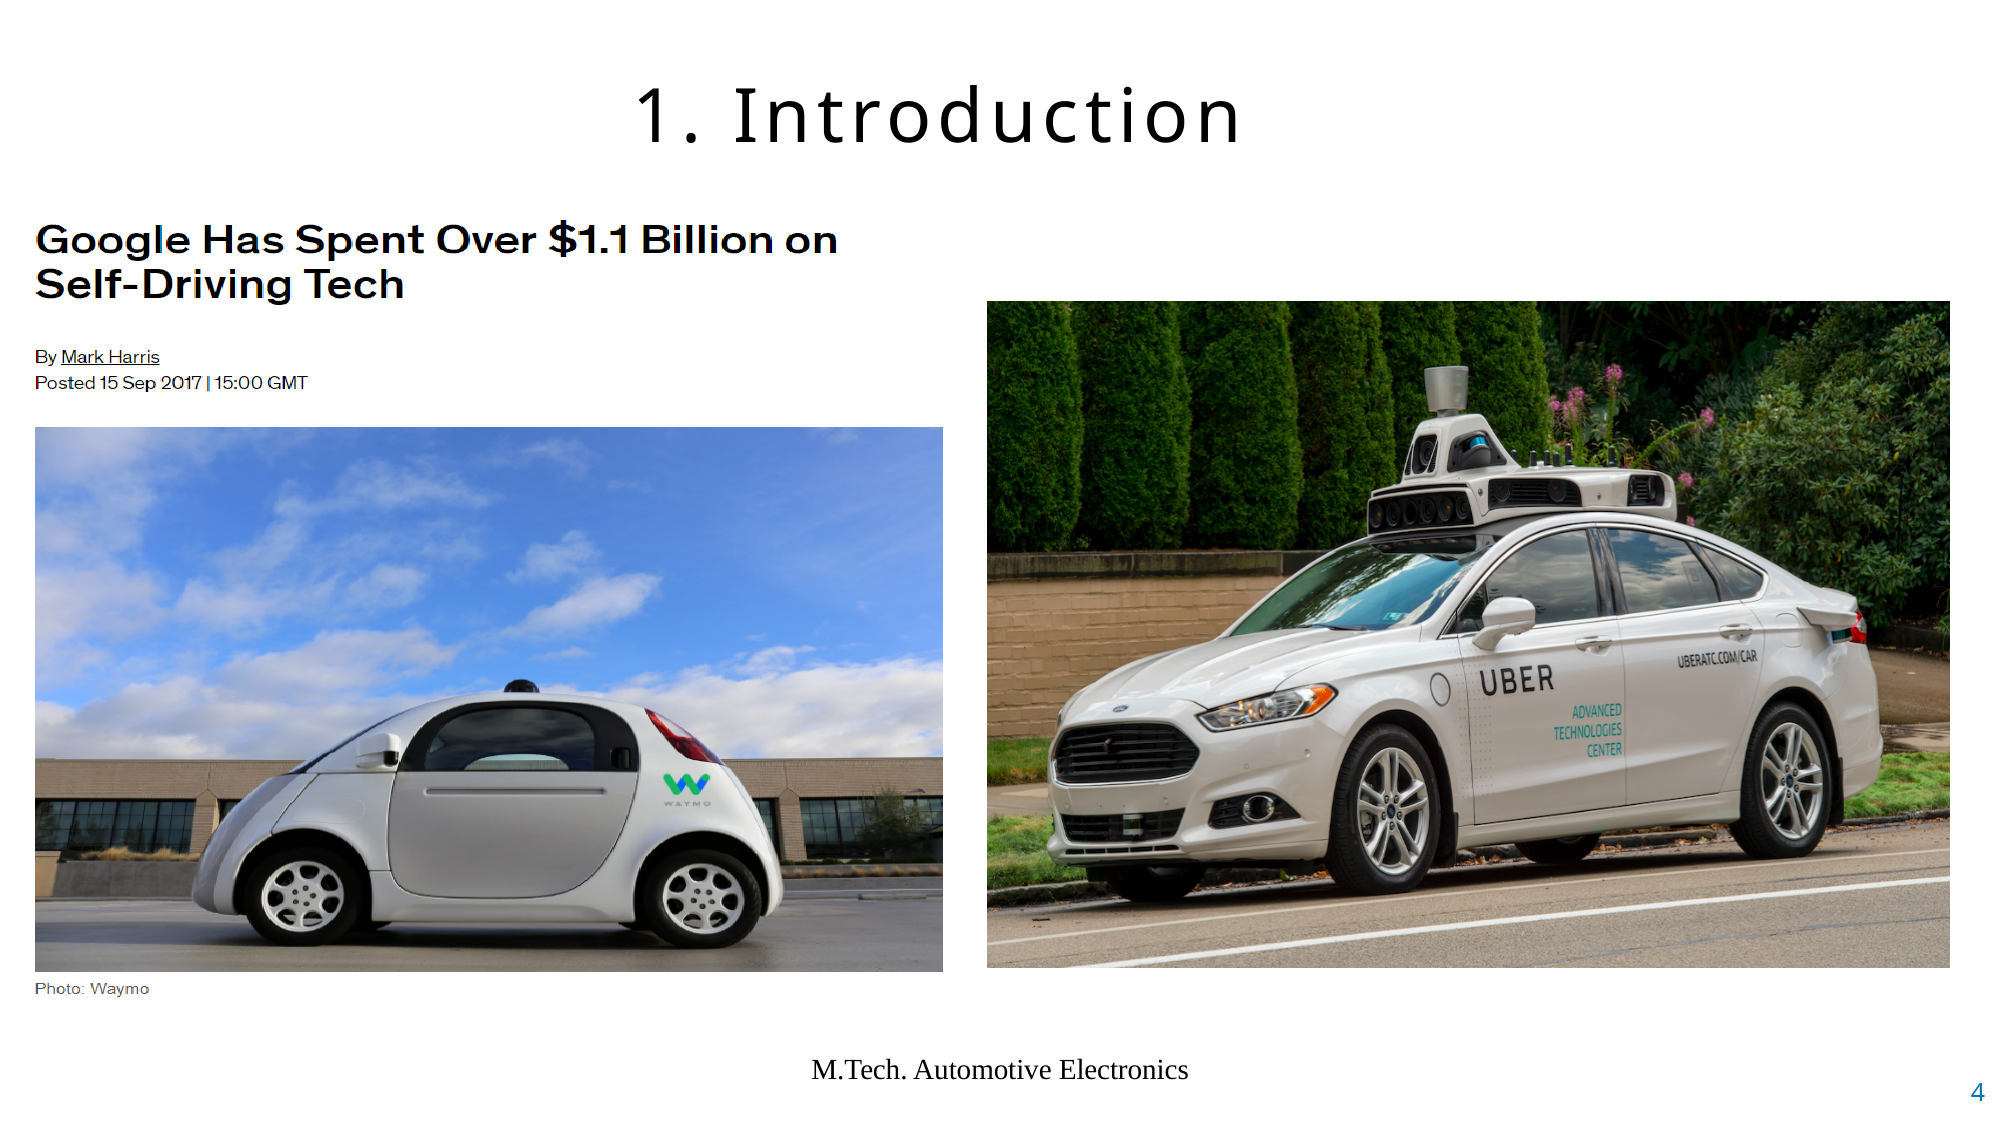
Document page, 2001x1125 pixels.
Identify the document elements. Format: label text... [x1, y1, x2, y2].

slide_number 4 [1914, 1063, 2000, 1124]
picture [987, 301, 1950, 968]
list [24, 199, 963, 1005]
title 1. Introduction [187, 69, 1688, 167]
footer M.Tech. Automotive Electronics [662, 1042, 1338, 1103]
